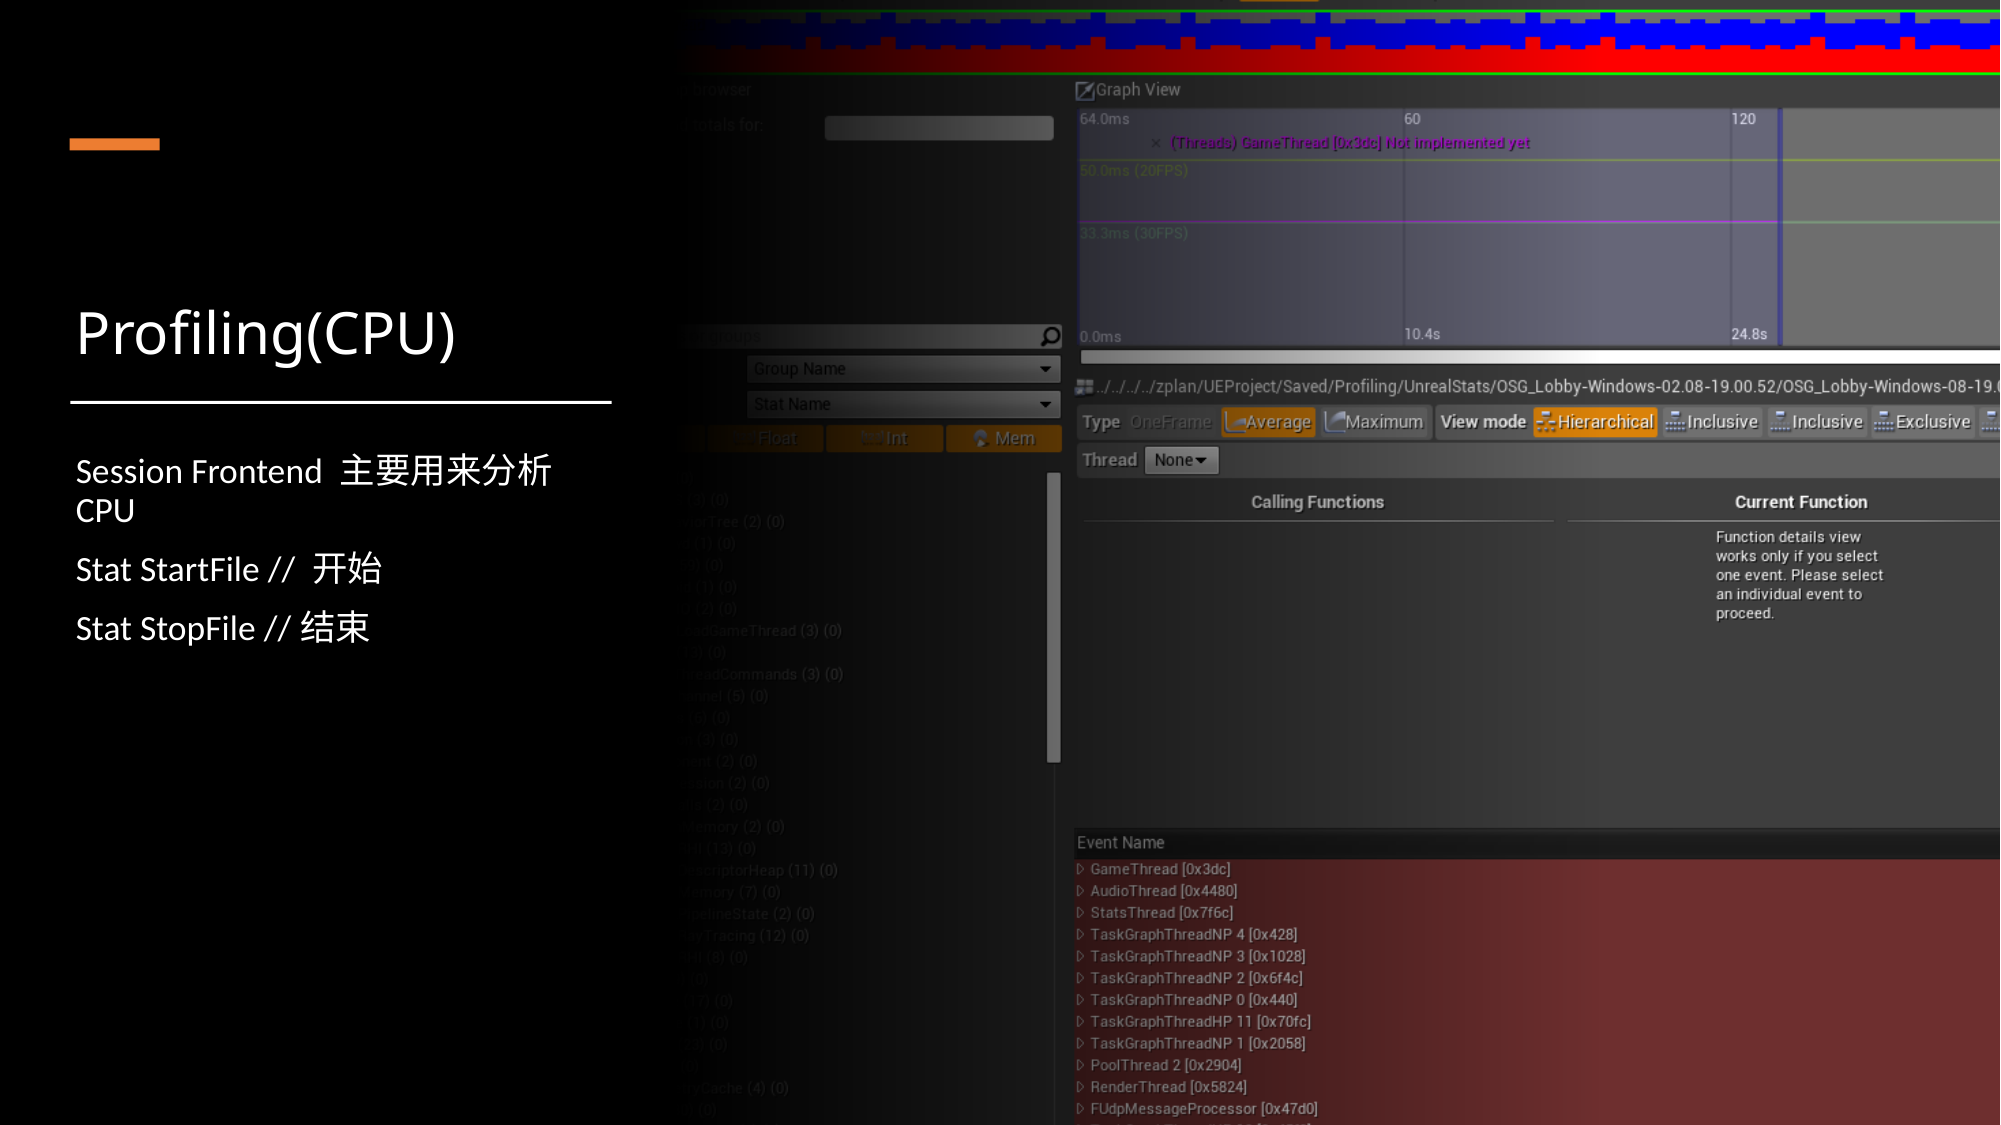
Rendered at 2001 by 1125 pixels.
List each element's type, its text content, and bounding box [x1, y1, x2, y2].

title Profiling(CPU) [60, 190, 577, 375]
text_box [0, 0, 577, 1125]
list Session Frontend 主要用来分析CPU Stat StartFile // 开始 Stat StopFile //结束 [60, 445, 577, 972]
text_box [69, 137, 161, 151]
picture [577, 0, 2000, 1125]
text_box [69, 400, 577, 405]
